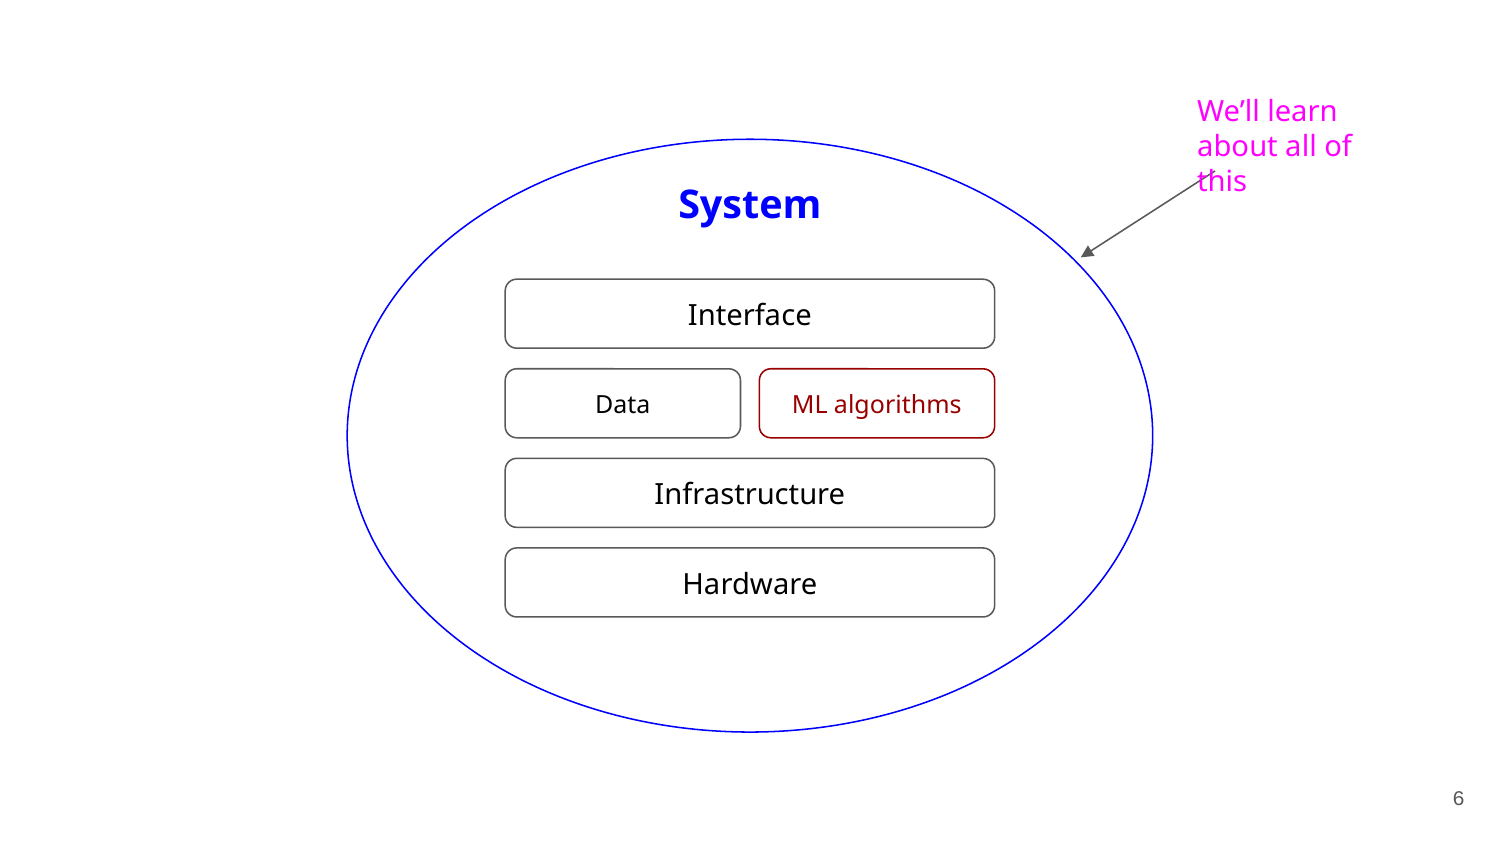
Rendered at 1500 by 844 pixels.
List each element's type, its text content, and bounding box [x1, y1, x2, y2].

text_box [1080, 170, 1216, 258]
text_box Hardware [505, 547, 995, 617]
text_box [347, 139, 1153, 733]
text_box We’ll learn about all of this [1182, 77, 1418, 164]
text_box Infrastructure [505, 458, 995, 528]
text_box ML algorithms [759, 368, 995, 438]
text_box Data [505, 368, 741, 438]
text_box System [663, 163, 837, 233]
text_box Interface [505, 279, 995, 349]
slide_number ‹#› [1389, 764, 1480, 830]
